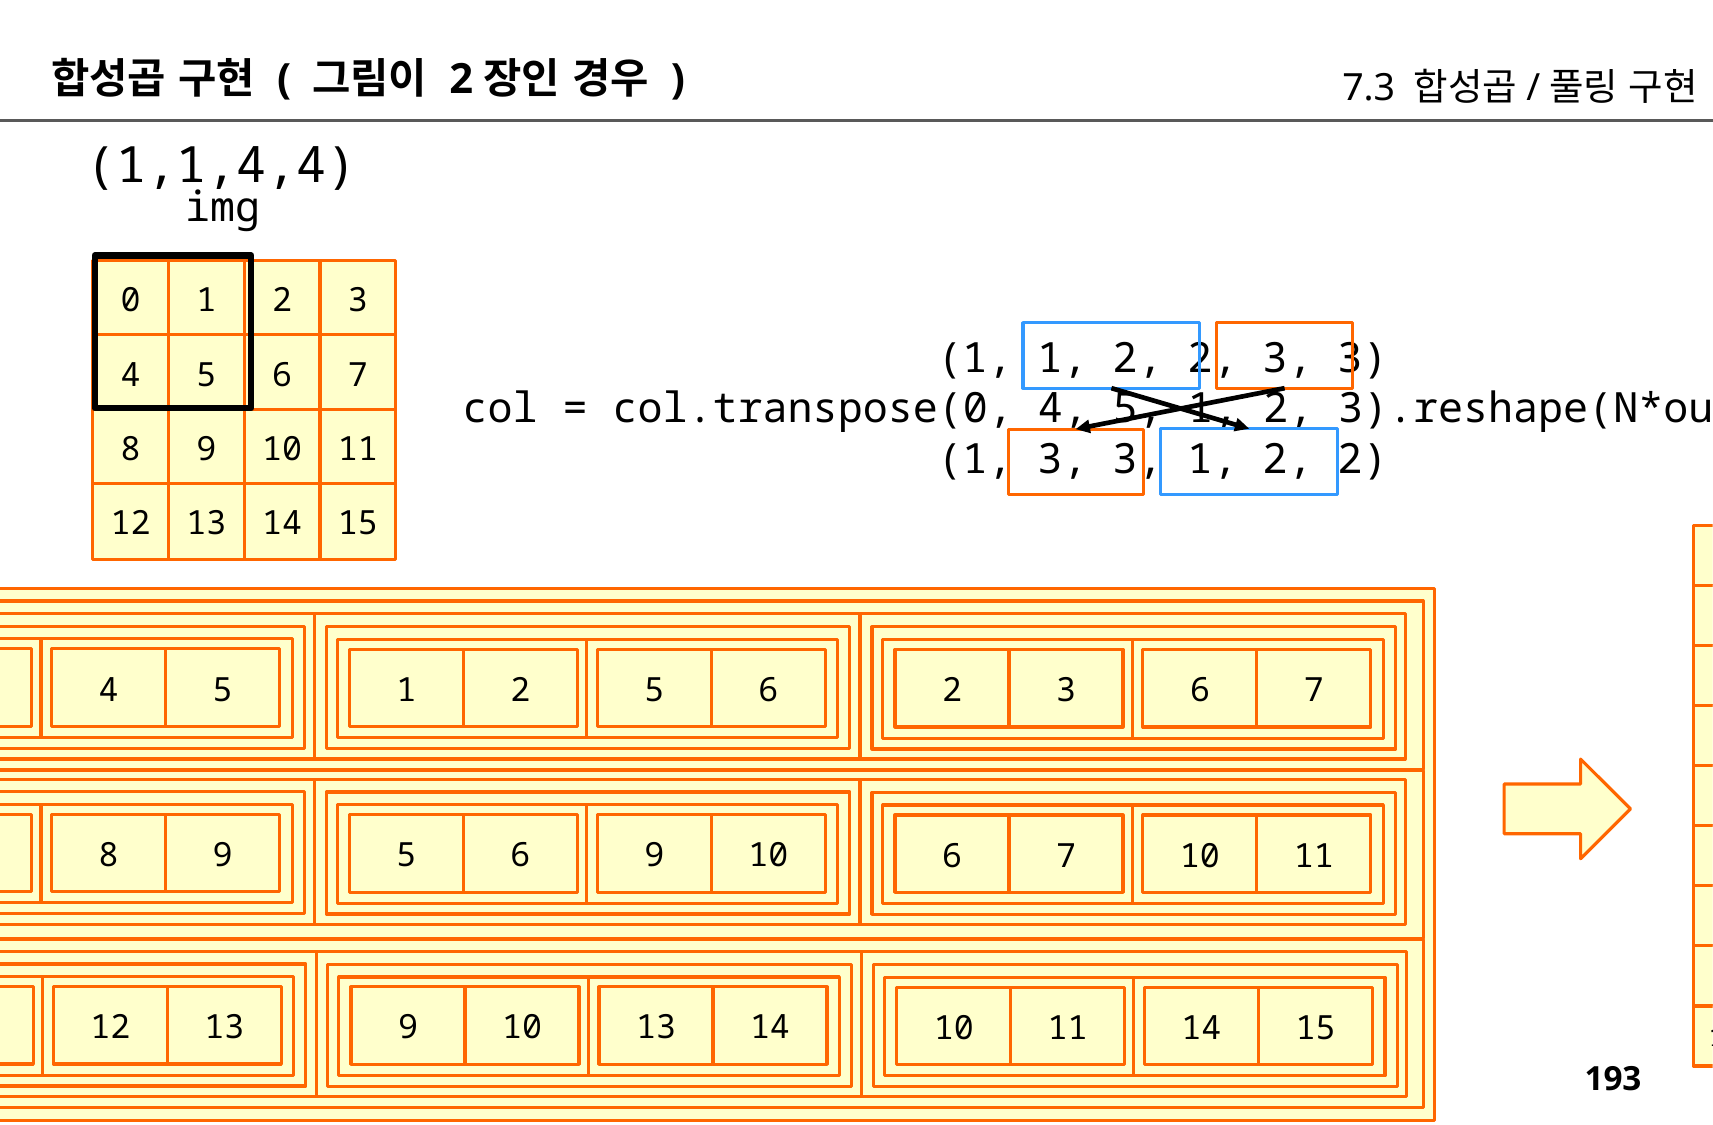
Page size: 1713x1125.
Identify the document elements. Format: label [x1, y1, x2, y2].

text_box [91, 253, 398, 562]
text_box [1691, 523, 1713, 1068]
text_box [11, 13, 1713, 111]
text_box [447, 321, 1713, 497]
text_box [1502, 757, 1633, 861]
text_box [71, 124, 372, 237]
text_box [0, 586, 1436, 1123]
